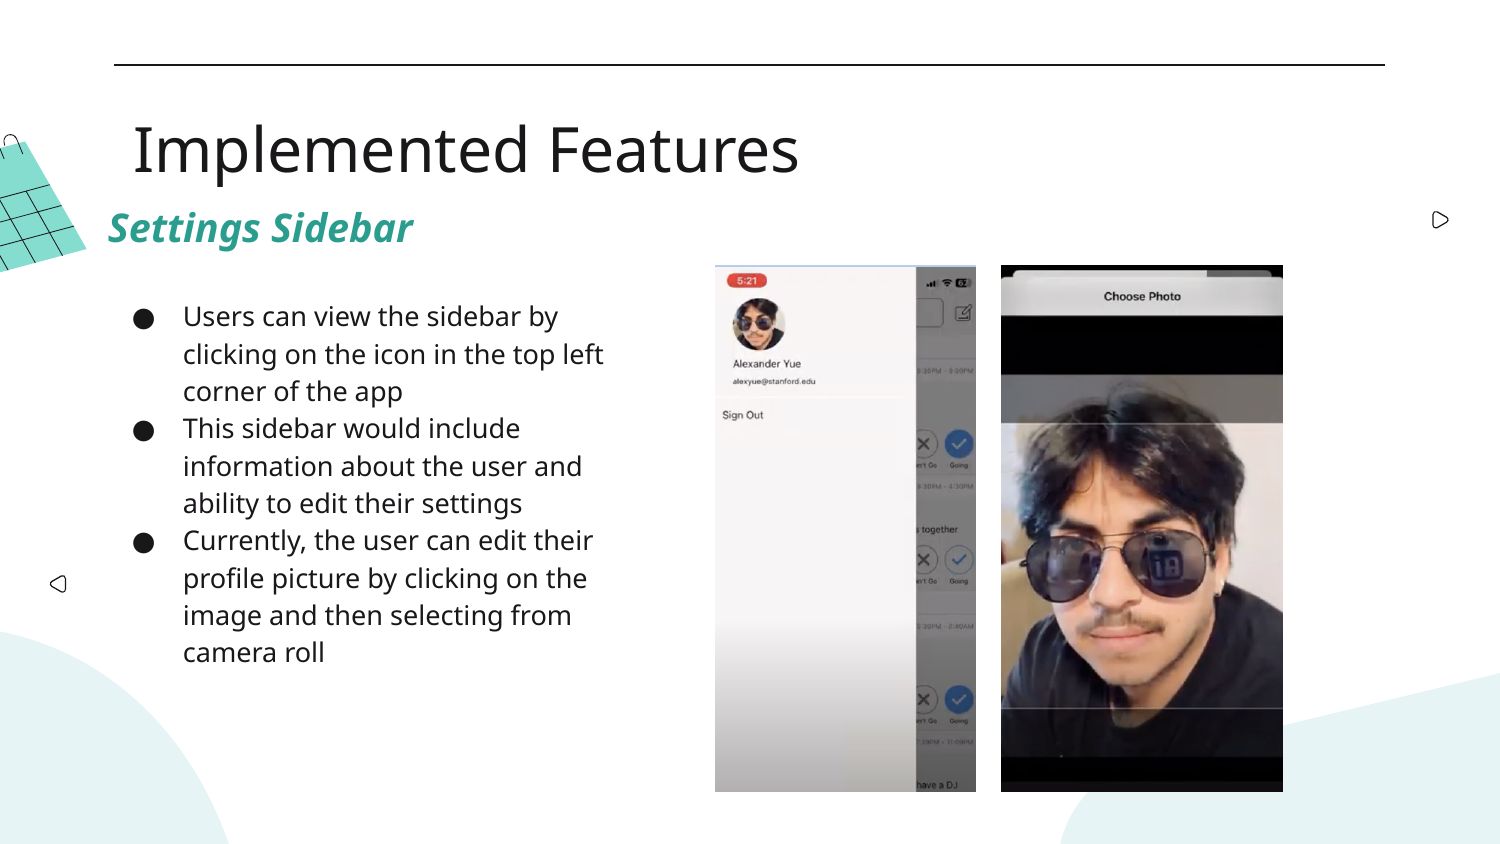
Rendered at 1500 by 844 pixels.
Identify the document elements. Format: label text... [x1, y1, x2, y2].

text_box Implemented Features [118, 94, 1382, 189]
text_box Settings Sidebar [92, 203, 1141, 266]
text_box Users can view the sidebar by clicking on the icon in the top left corner of the app This sidebar would include information about the user and ability to edit their settings Currently, the user can edit their profile picture by clicking on the image and then selecting from camera roll [92, 279, 635, 670]
picture [715, 265, 976, 792]
picture [1001, 265, 1284, 792]
